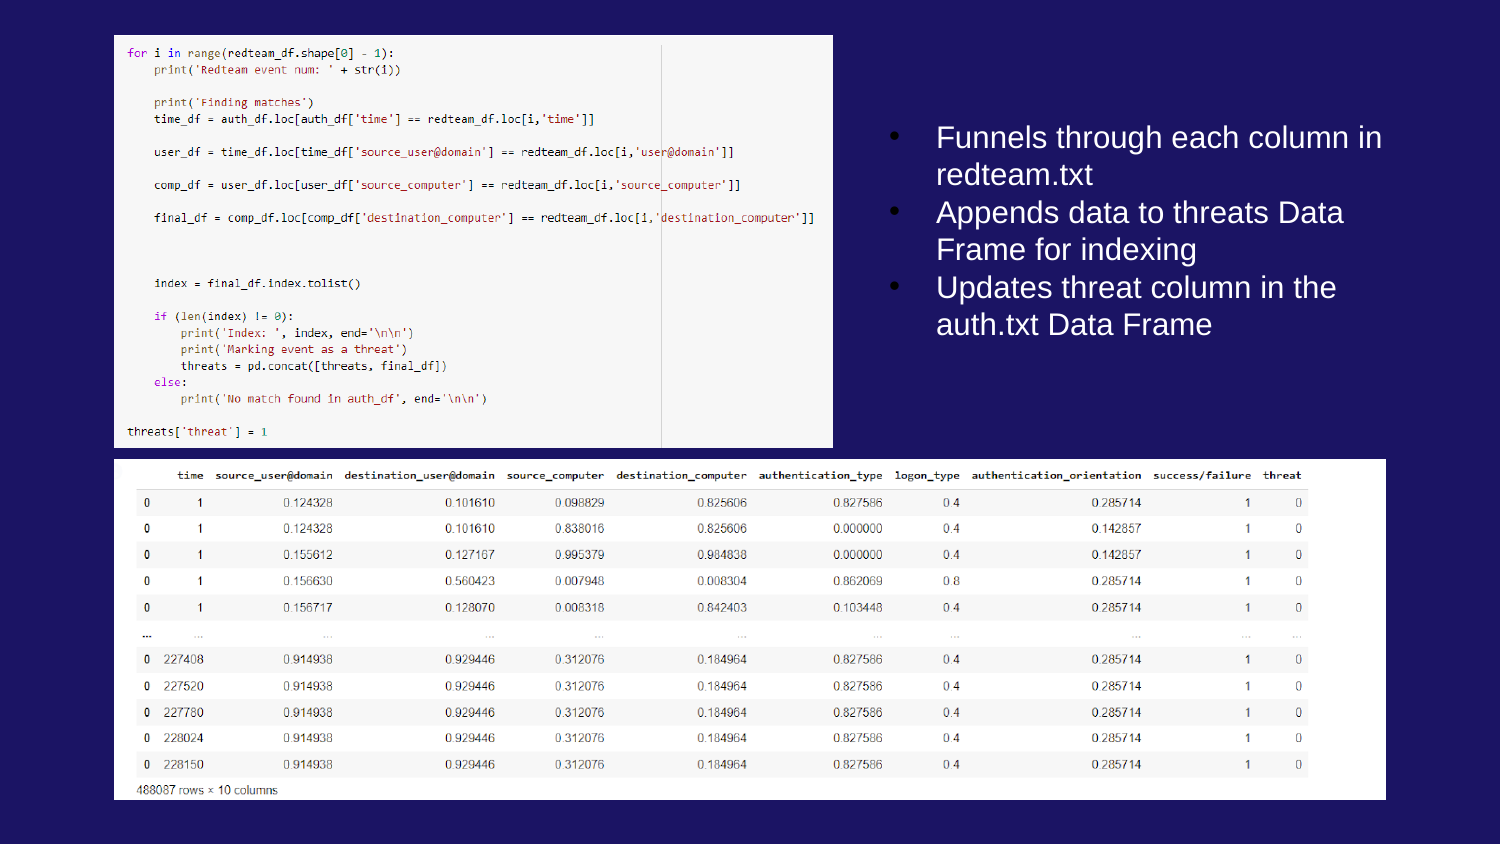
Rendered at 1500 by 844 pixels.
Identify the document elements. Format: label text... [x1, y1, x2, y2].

picture [114, 34, 834, 448]
text_box Funnels through each column in redteam.txt Appends data to threats Data Frame for indexing Updates threat column in the auth.txt Data Frame [874, 109, 1406, 460]
picture [114, 459, 1386, 800]
